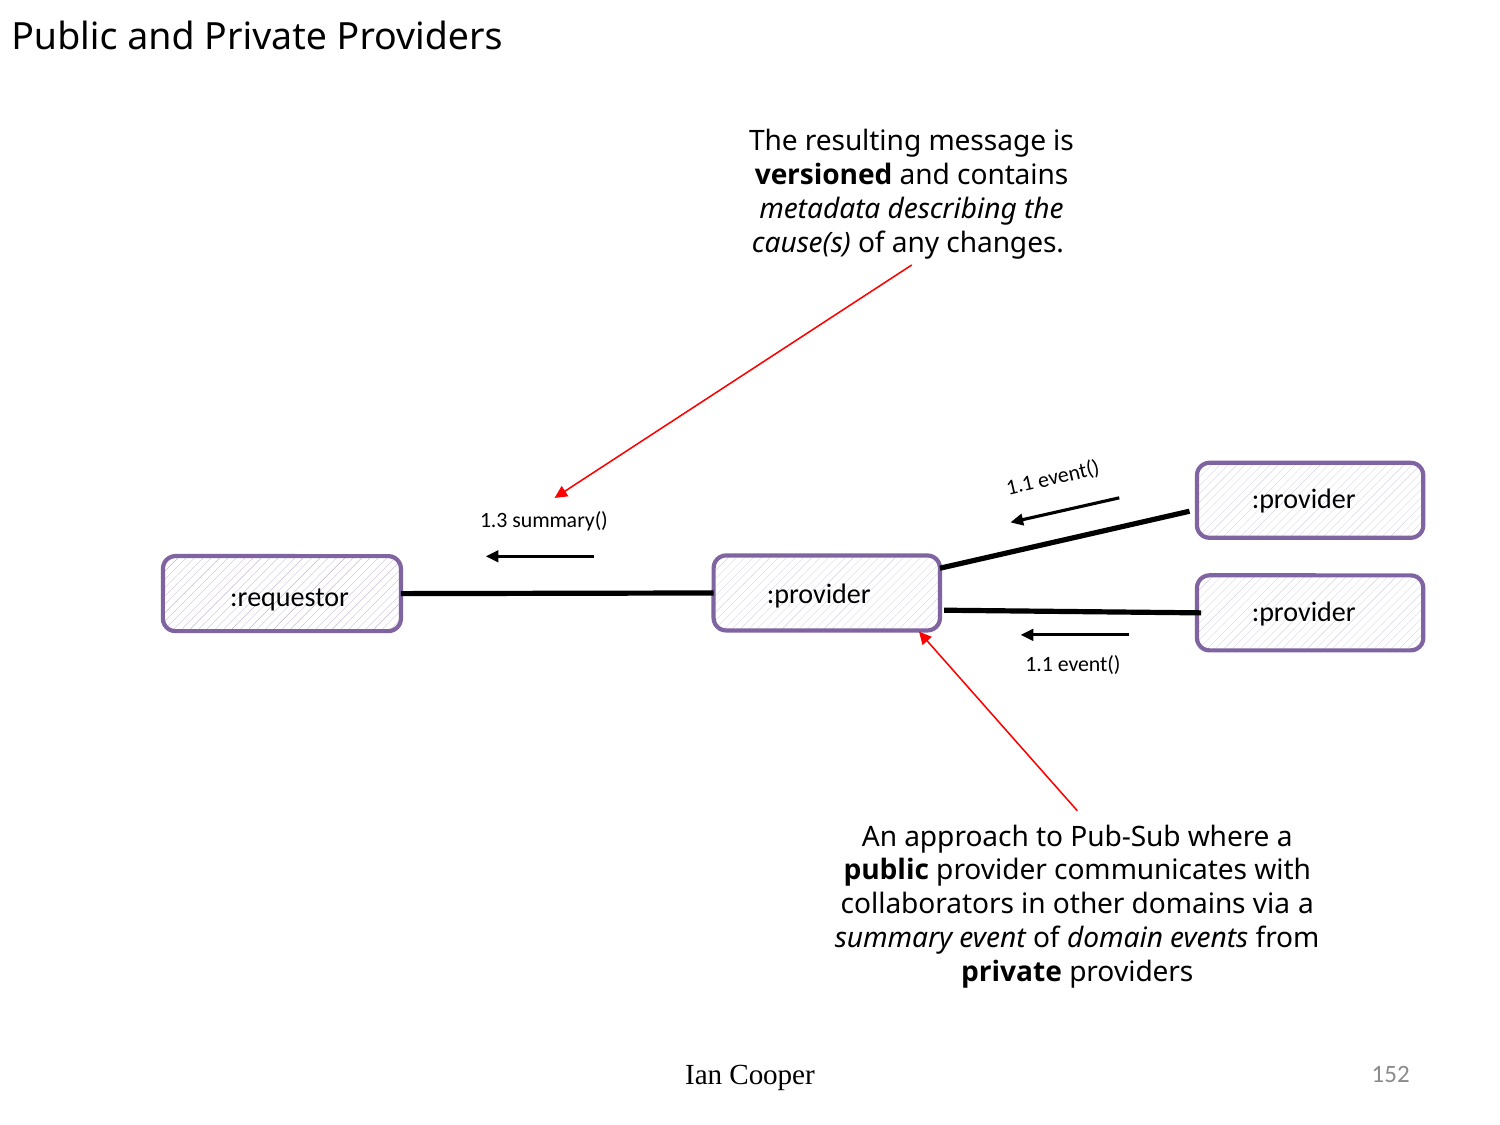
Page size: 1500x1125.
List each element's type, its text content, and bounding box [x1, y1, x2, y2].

text_box :provider [752, 568, 897, 617]
text_box 1.1 event() [987, 429, 1171, 509]
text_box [939, 510, 1190, 569]
slide_number 152 [1074, 1042, 1425, 1103]
text_box An approach to Pub-Sub where a public provider communicates with collaborators in other domains via a summary event of domain events from private providers [807, 810, 1347, 995]
text_box [1194, 460, 1426, 540]
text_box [1010, 497, 1120, 509]
text_box :provider [1237, 585, 1382, 635]
text_box 1.1 event() [1081, 642, 1190, 684]
text_box [160, 553, 404, 634]
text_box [918, 631, 1078, 811]
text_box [554, 266, 912, 499]
text_box :requestor [215, 571, 379, 620]
text_box Public and Private Providers [0, 0, 1500, 69]
text_box [1194, 573, 1426, 653]
text_box :provider [1237, 473, 1382, 522]
text_box The resulting message is versioned and contains metadata describing the cause(s) of any changes. [723, 115, 1101, 265]
footer Ian Cooper [512, 1042, 988, 1103]
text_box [943, 609, 1202, 614]
text_box 1.3 summary() [465, 497, 644, 539]
text_box [711, 553, 943, 633]
